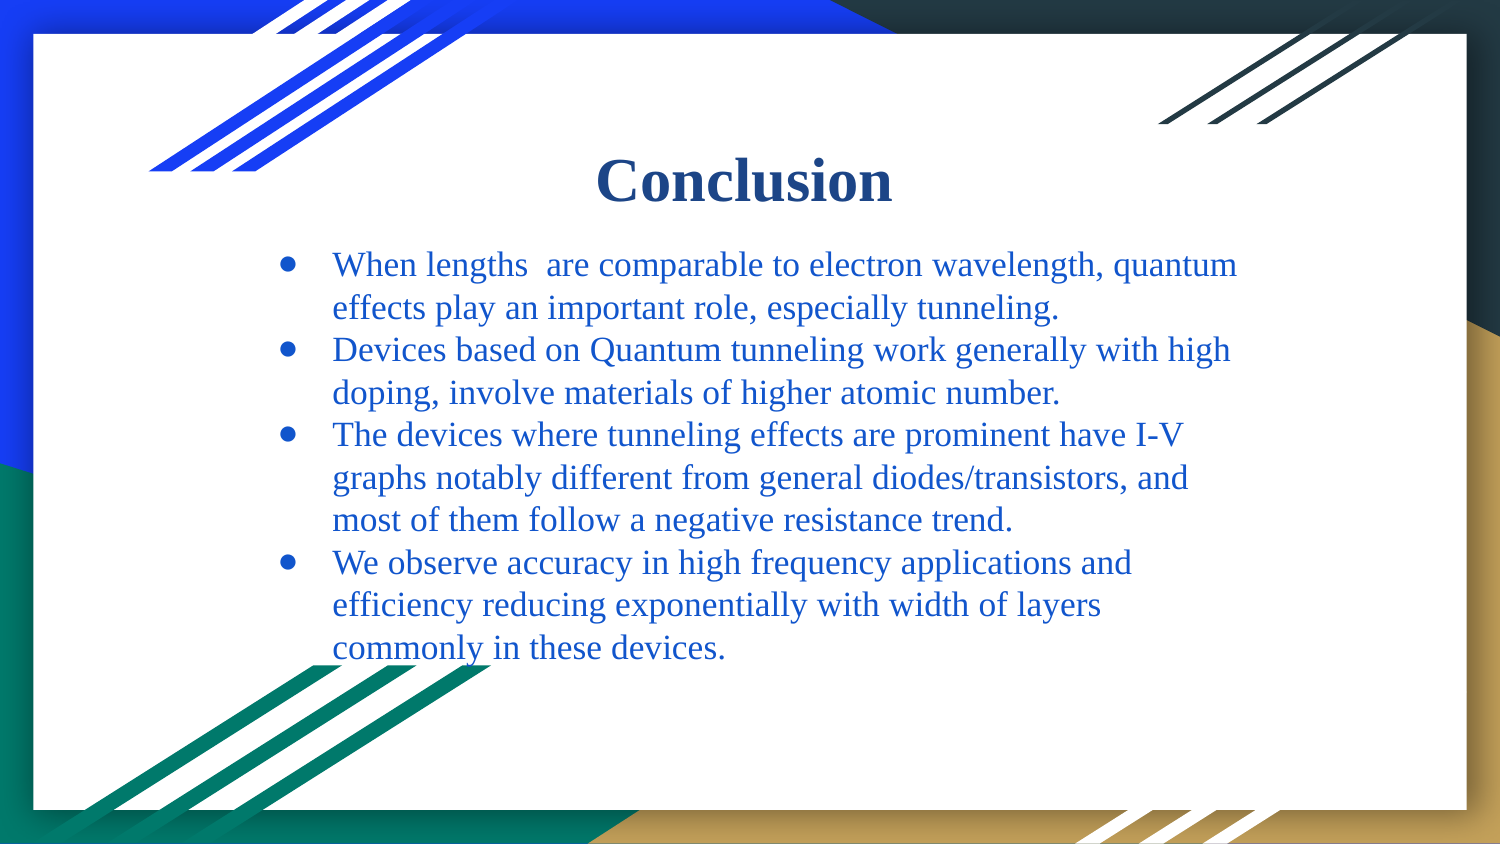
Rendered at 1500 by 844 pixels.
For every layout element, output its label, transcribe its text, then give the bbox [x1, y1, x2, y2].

subtitle When lengths are comparable to electron wavelength, quantum effects play an important role, especially tunneling. Devices based on Quantum tunneling work generally with high doping, involve materials of higher atomic number. The devices where tunneling effects are prominent have I-V graphs notably different from general diodes/transistors, and most of them follow a negative resistance trend. We observe accuracy in high frequency applications and efficiency reducing exponentially with width of layers commonly in these devices. [242, 226, 1277, 658]
title Conclusion [304, 126, 1185, 226]
